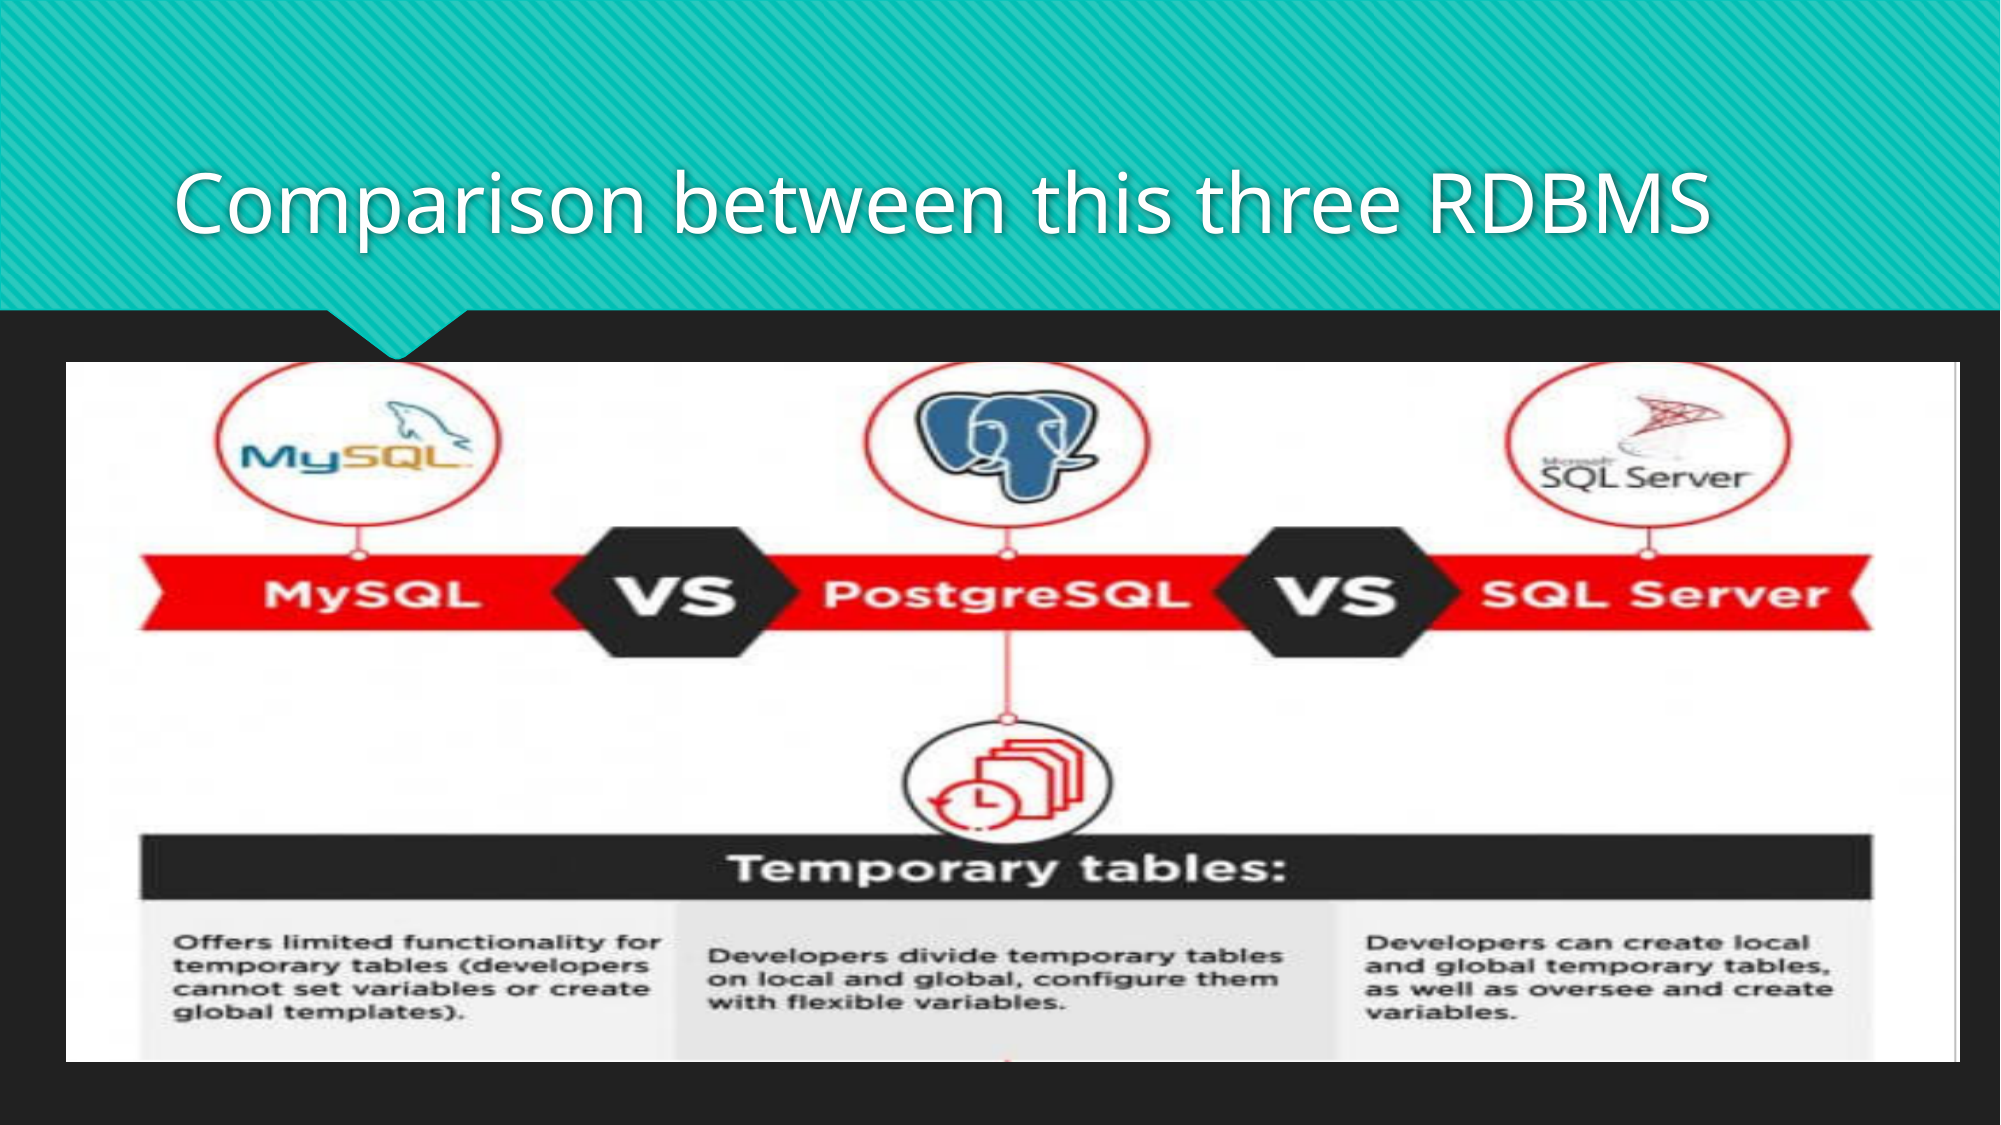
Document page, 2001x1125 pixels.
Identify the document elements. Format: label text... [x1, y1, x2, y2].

text_box Comparison between this three RDBMS [157, 98, 1893, 258]
picture [65, 362, 1960, 1063]
